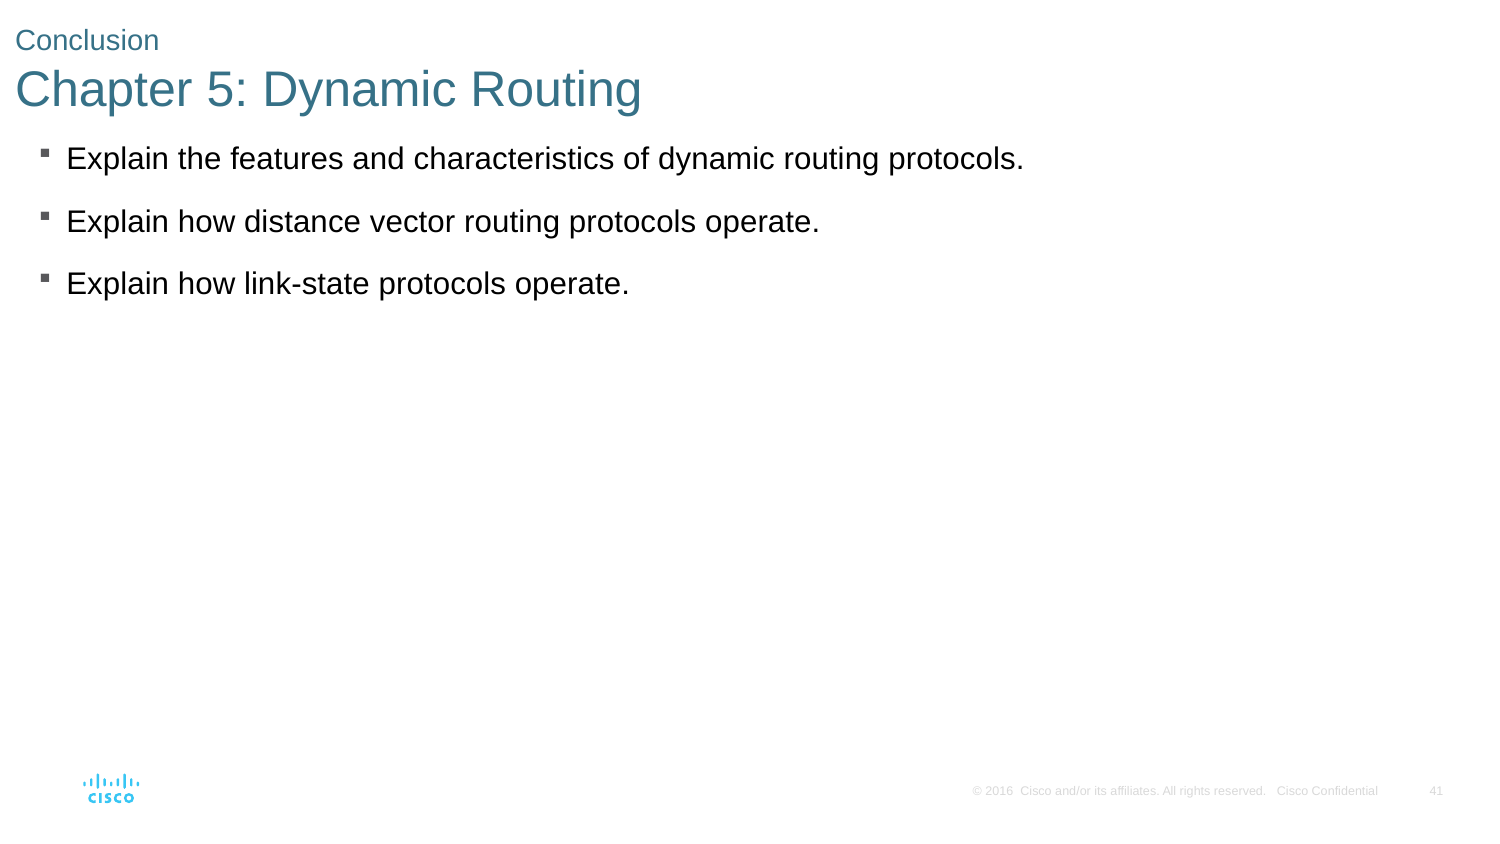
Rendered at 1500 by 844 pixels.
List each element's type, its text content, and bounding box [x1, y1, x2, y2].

list Explain the features and characteristics of dynamic routing protocols. Explain how distance vector routing protocols operate. Explain how link-state protocols operate. [23, 131, 1476, 813]
title Conclusion Chapter 5: Dynamic Routing [0, 6, 1500, 131]
